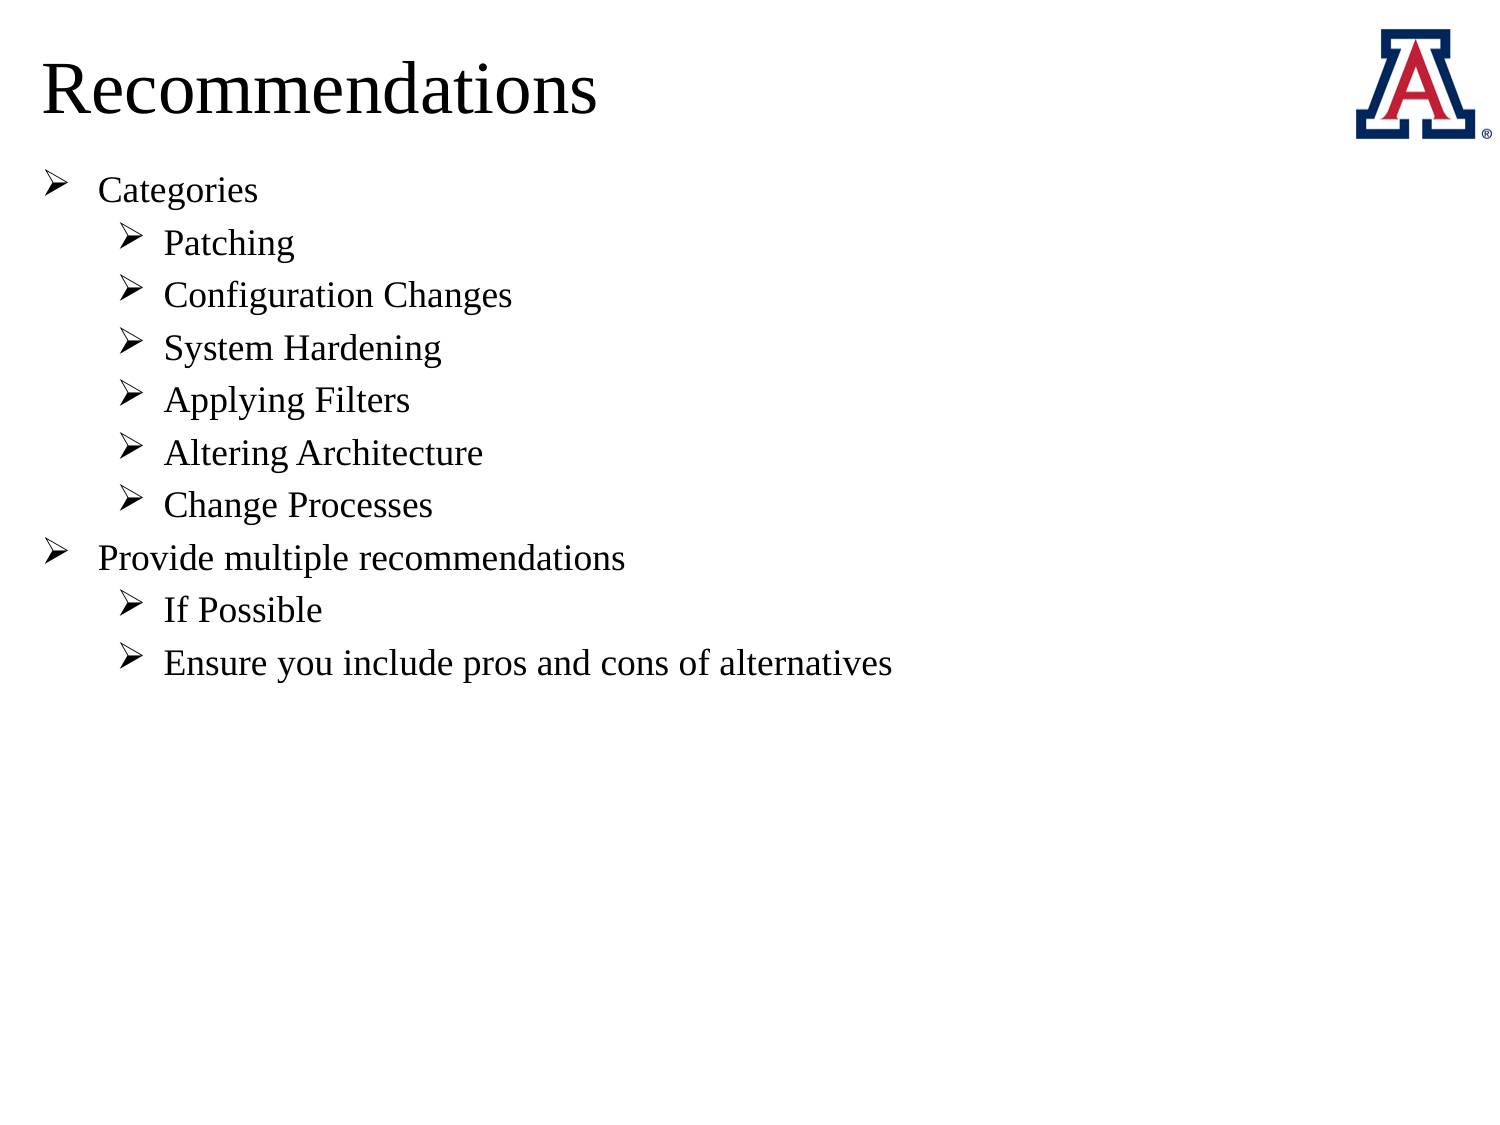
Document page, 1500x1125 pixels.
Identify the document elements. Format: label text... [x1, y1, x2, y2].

list Categories Patching Configuration Changes System Hardening Applying Filters Altering Architecture Change Processes Provide multiple recommendations If Possible Ensure you include pros and cons of alternatives [26, 157, 1384, 1105]
title Recommendations [26, 37, 1013, 129]
picture [1351, 23, 1500, 144]
